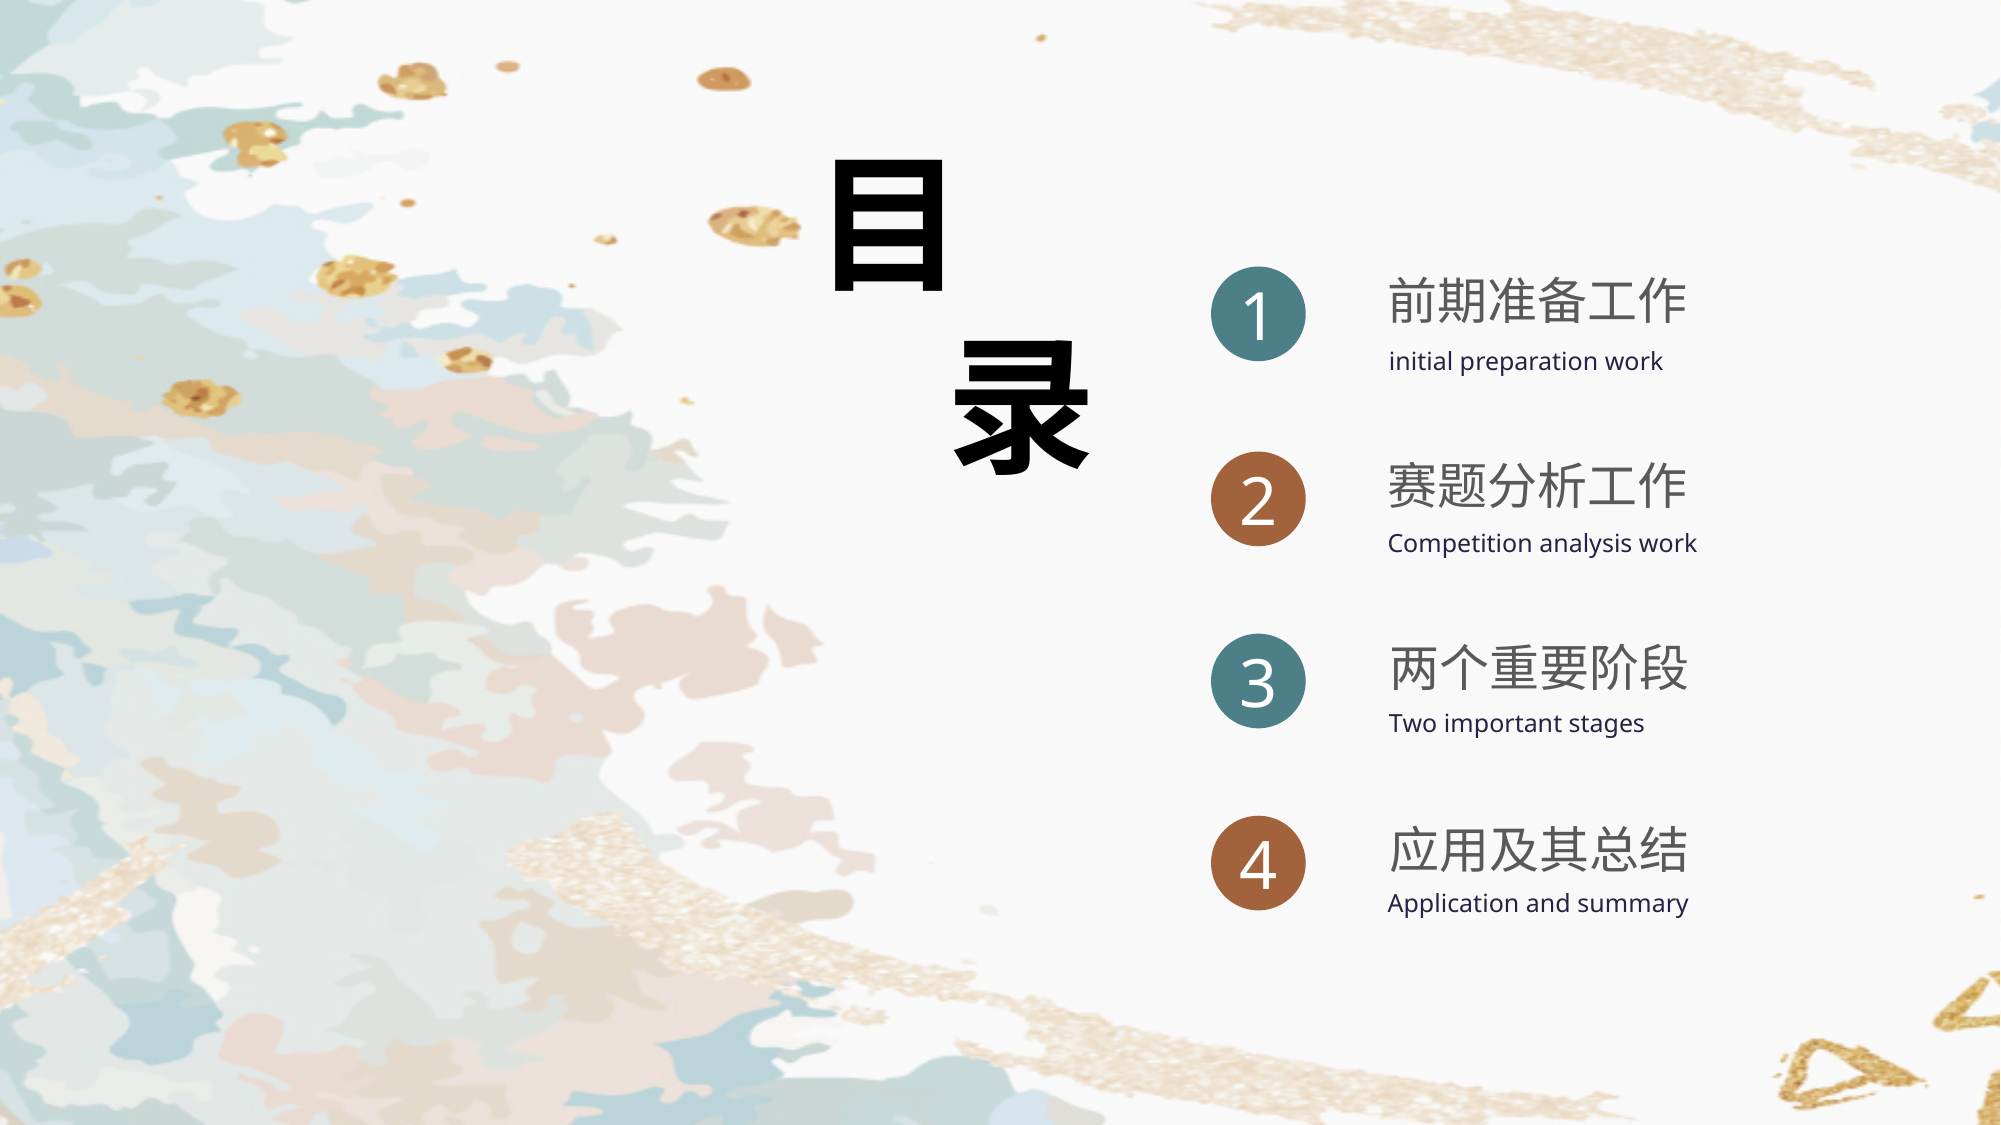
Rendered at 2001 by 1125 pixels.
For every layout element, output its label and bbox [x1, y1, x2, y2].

text_box [1211, 256, 1785, 394]
text_box [1210, 623, 1787, 747]
picture [0, 0, 2001, 1125]
text_box [1210, 441, 1785, 566]
text_box [1211, 805, 1785, 927]
